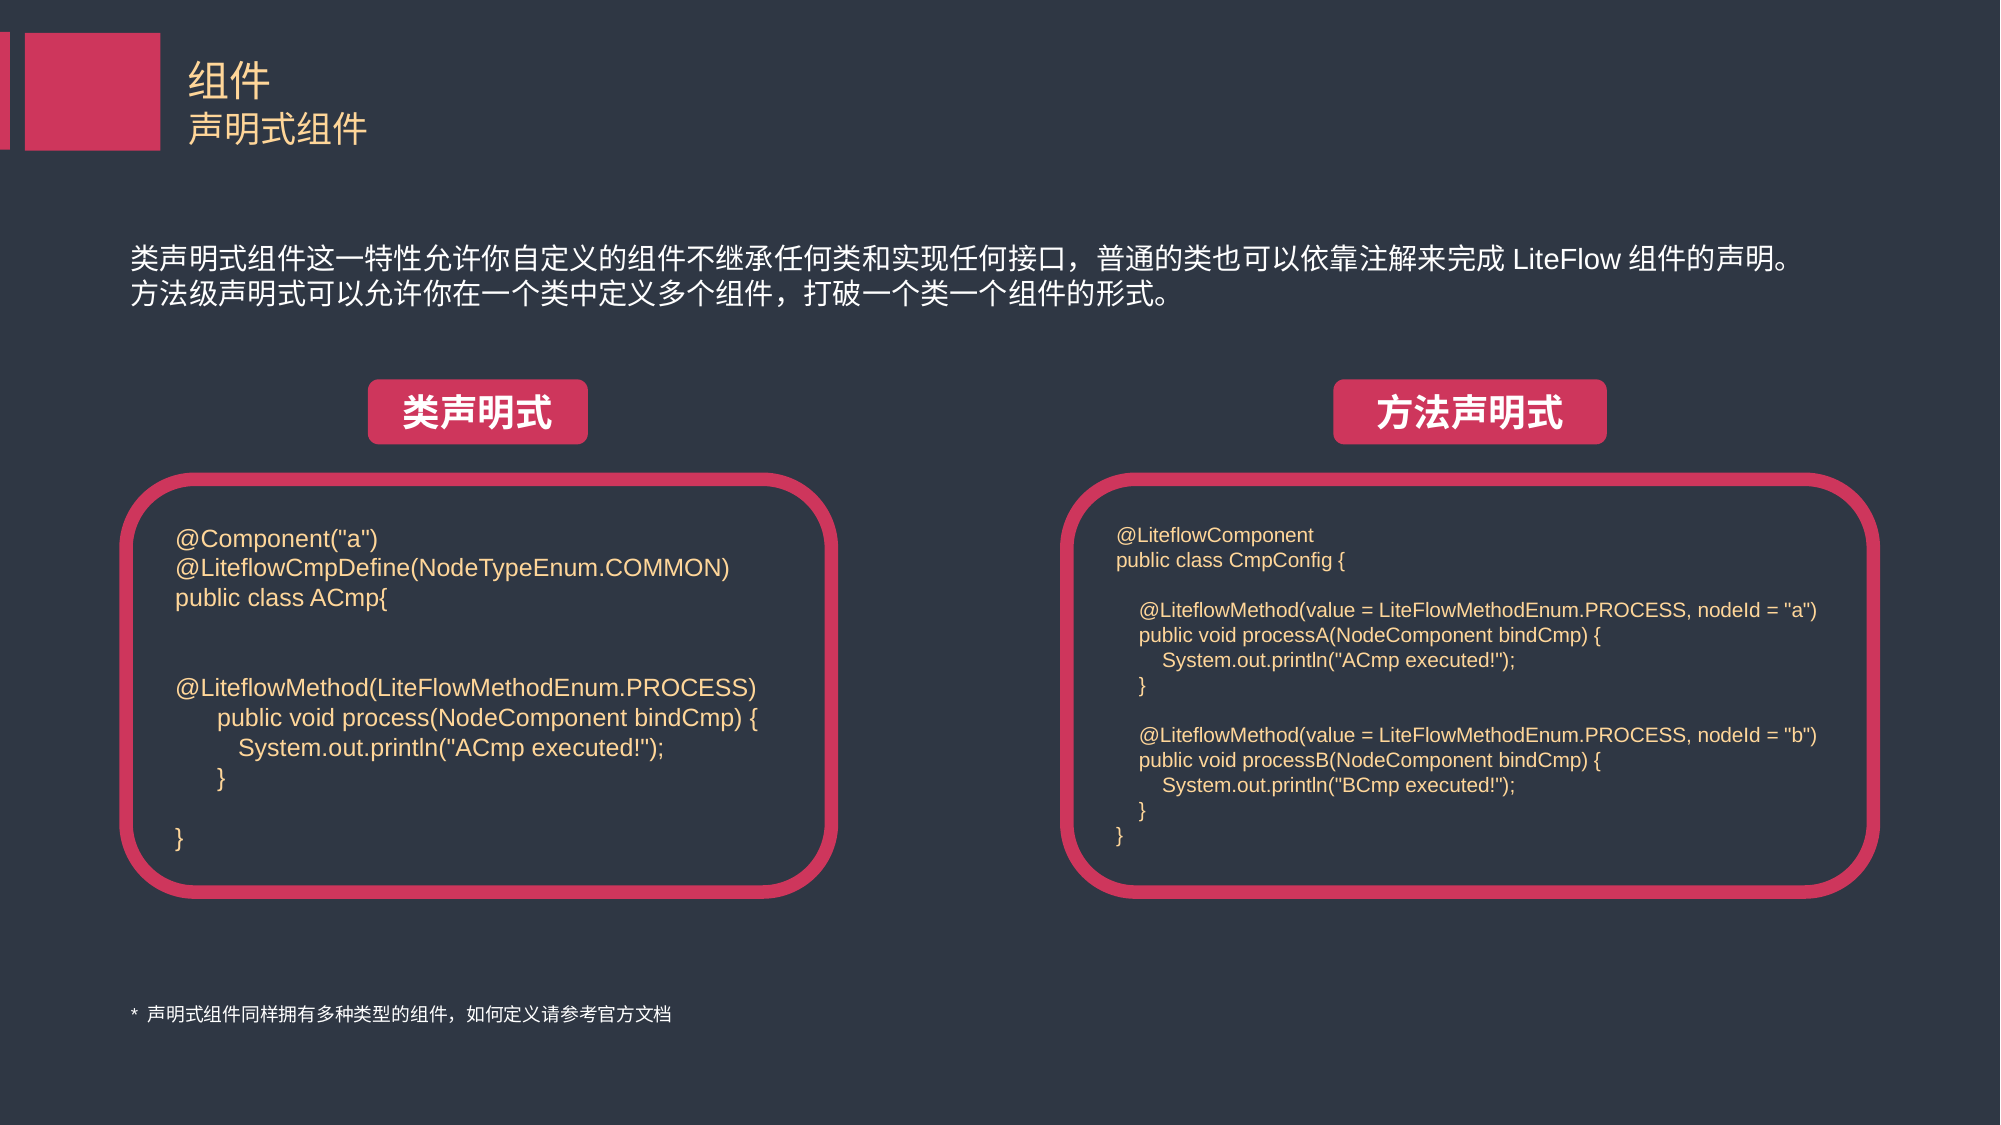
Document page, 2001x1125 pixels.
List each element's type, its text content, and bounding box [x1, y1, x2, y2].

text_box 类声明式 [366, 378, 589, 446]
text_box [24, 32, 161, 152]
text_box [0, 31, 11, 151]
text_box [1065, 478, 1875, 894]
text_box 类声明式组件这一特性允许你自定义的组件不继承任何类和实现任何接口，普通的类也可以依靠注解来完成LiteFlow组件的声明。 方法级声明式可以允许你在一个类中定义多个组件，打破一个类一个组件的形式。 [116, 232, 1846, 318]
text_box 声明式组件 [173, 99, 980, 160]
text_box 方法声明式 [1332, 378, 1608, 446]
text_box @LiteflowComponent public class CmpConfig { @LiteflowMethod(value = LiteFlowMethodEnum.PROCESS, nodeId = "a") public void processA(NodeComponent bindCmp) { System.out.println("ACmp executed!"); } @LiteflowMethod(value = LiteFlowMethodEnum.PROCESS, nodeId = "b") public void processB(NodeComponent bindCmp) { System.out.println("BCmp executed!"); } } [1101, 514, 1861, 855]
text_box * 声明式组件同样拥有多种类型的组件，如何定义请参考官方文档 [115, 995, 725, 1046]
text_box @Component("a") @LiteflowCmpDefine(NodeTypeEnum.COMMON) public class ACmp{ @LiteflowMethod(LiteFlowMethodEnum.PROCESS) public void process(NodeComponent bindCmp) { System.out.println("ACmp executed!"); } } [160, 514, 792, 859]
text_box [124, 478, 833, 894]
text_box 组件 [172, 46, 754, 112]
